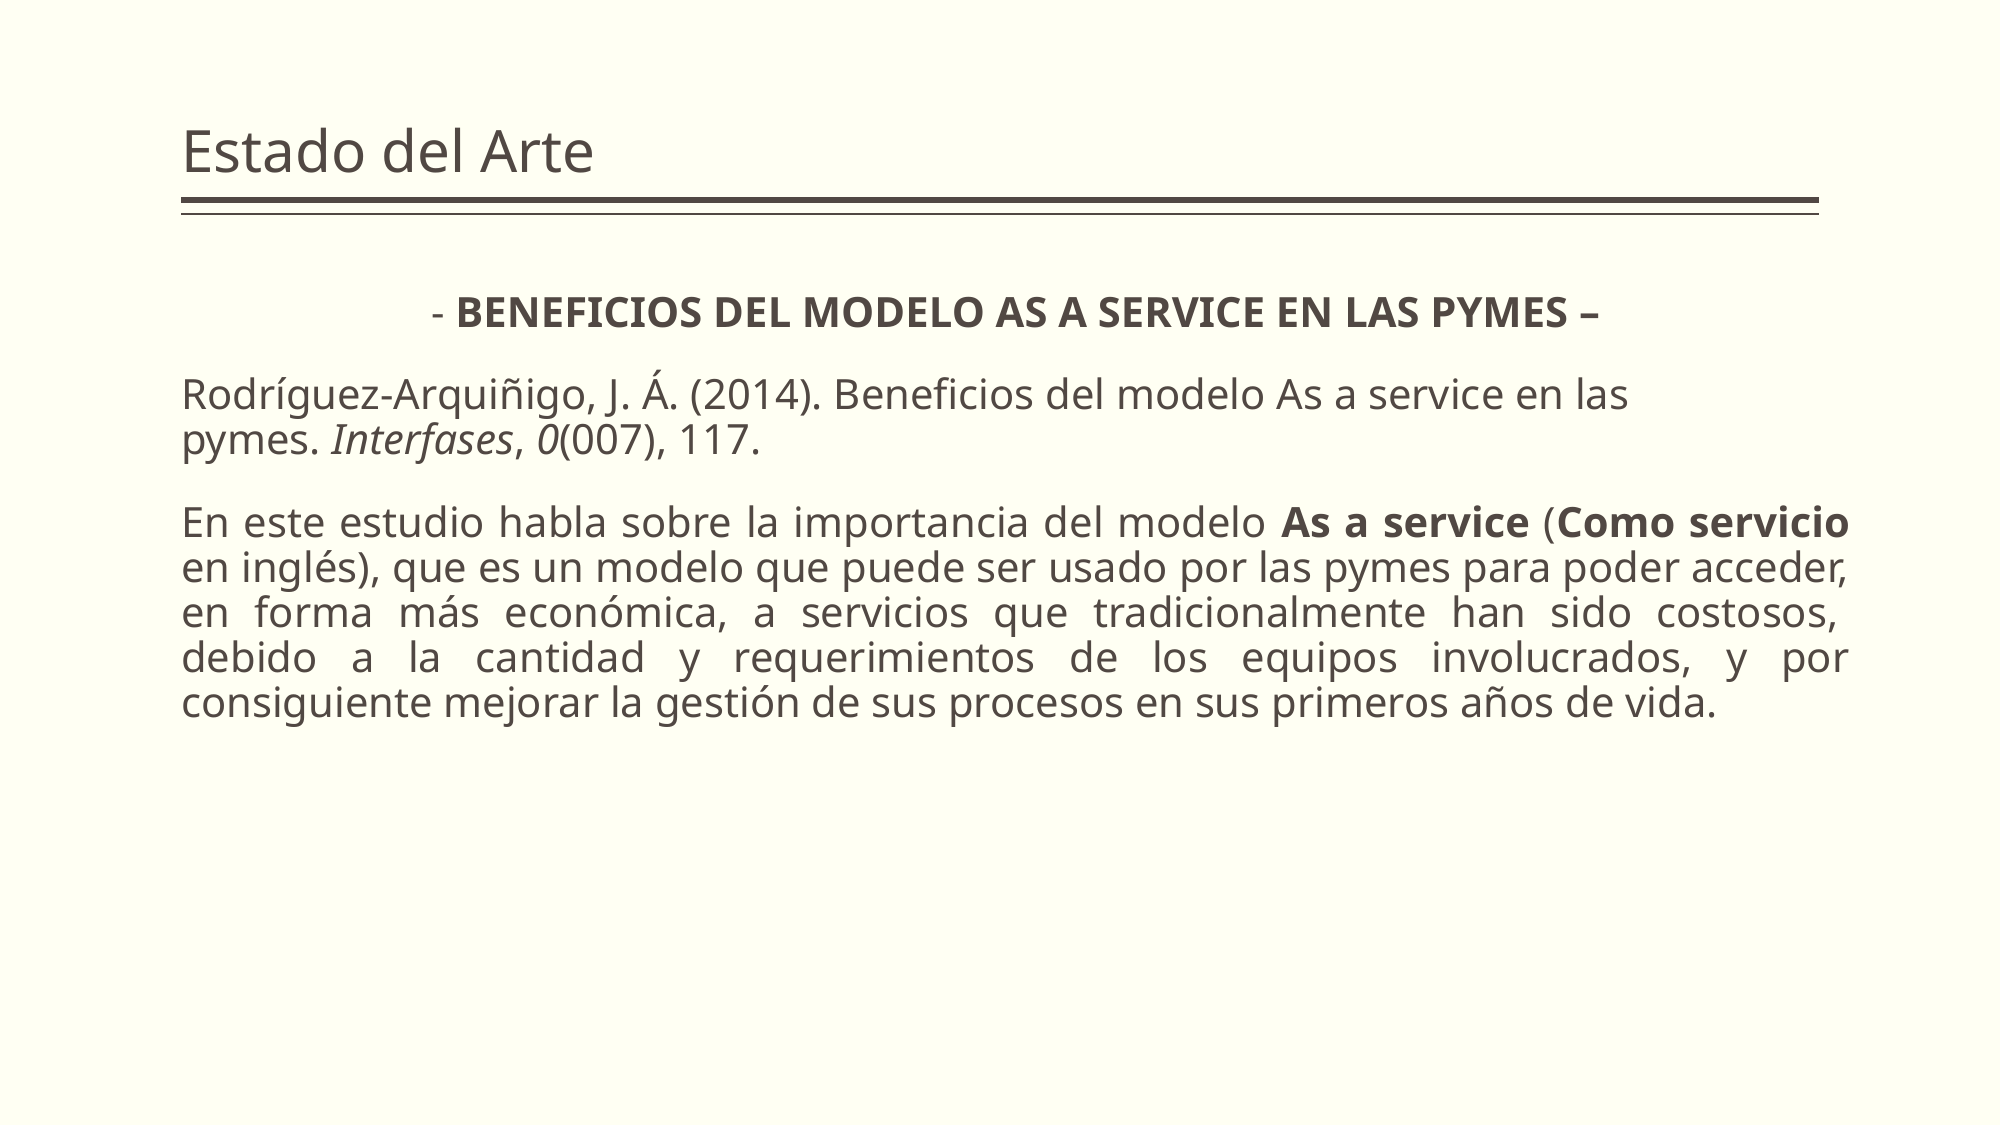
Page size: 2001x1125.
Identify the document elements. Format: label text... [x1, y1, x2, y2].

title Estado del Arte [181, 12, 1819, 193]
list - BENEFICIOS DEL MODELO AS A SERVICE EN LAS PYMES – Rodríguez-Arquiñigo, J. Á. (2014). Beneficios del modelo As a service en las pymes. Interfases, 0(007), 117. En este estudio habla sobre la importancia del modelo As a service (Como servicio en inglés), que es un modelo que puede ser usado por las pymes para poder acceder, en forma más económica, a servicios que tradicionalmente han sido costosos, debido a la cantidad y requerimientos de los equipos involucrados, y por consiguiente mejorar la gestión de sus procesos en sus primeros años de vida. [181, 283, 1850, 1034]
